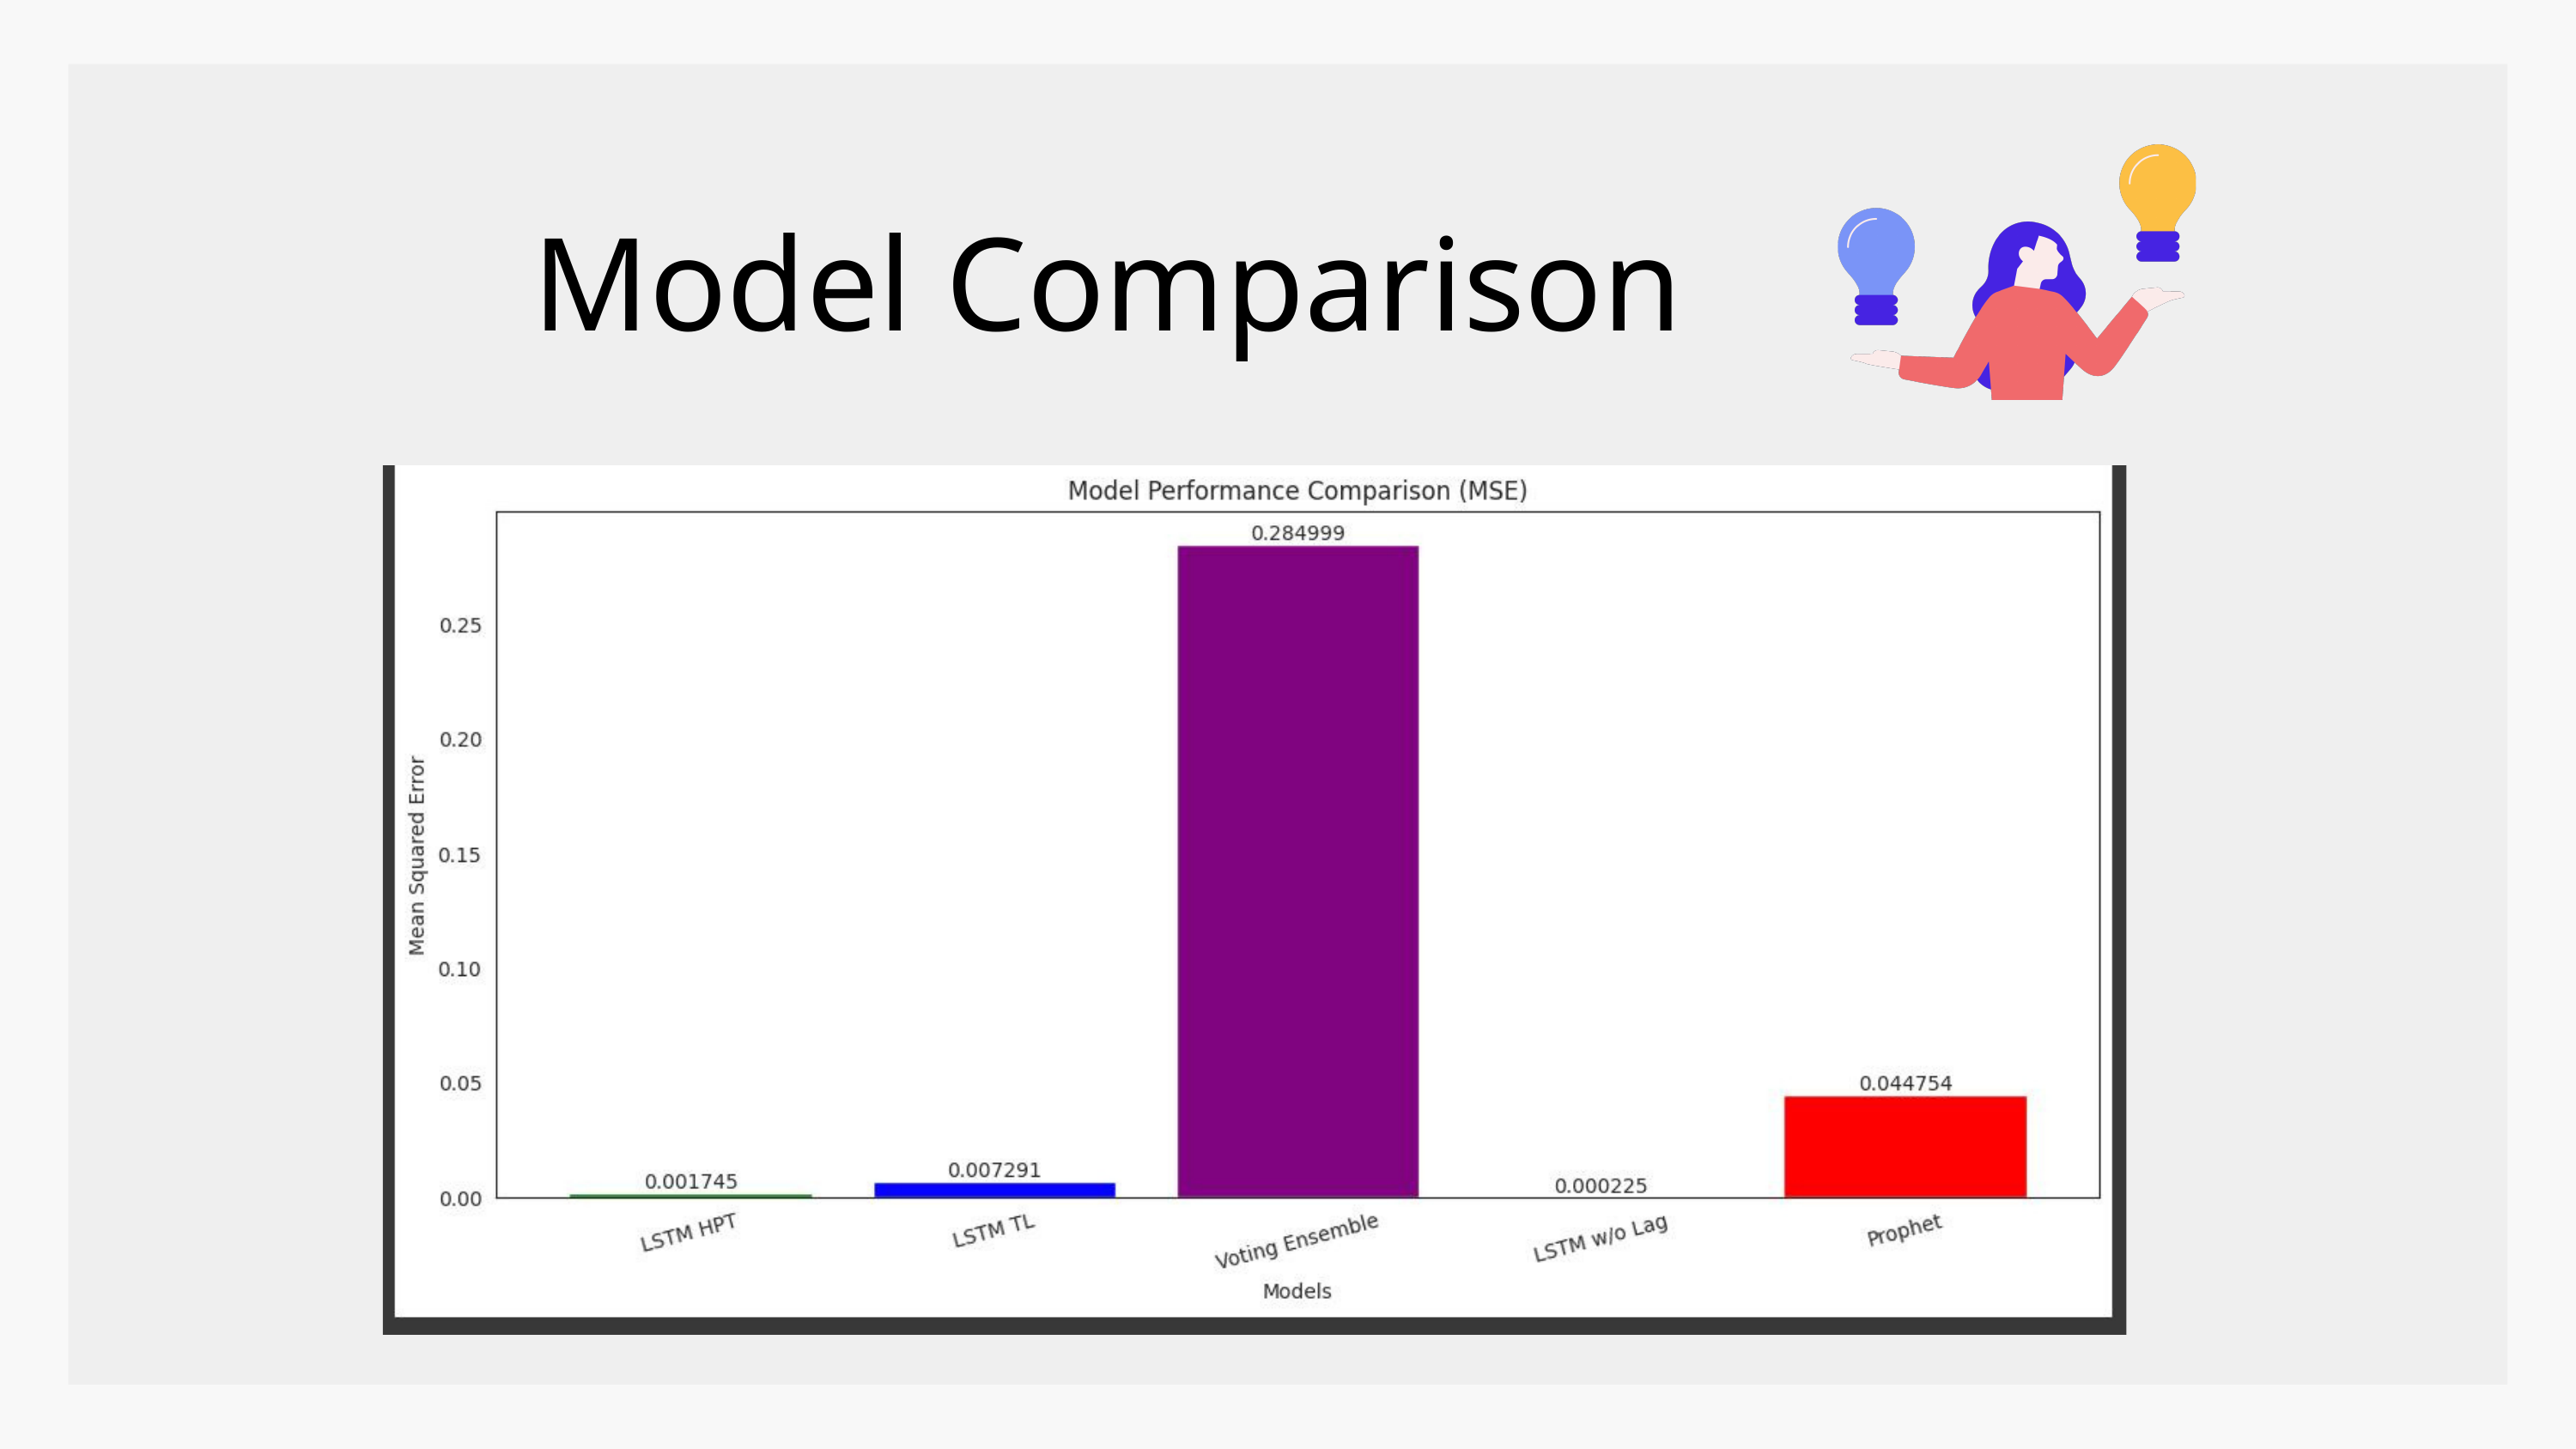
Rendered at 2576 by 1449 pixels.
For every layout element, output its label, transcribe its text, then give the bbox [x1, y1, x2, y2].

text_box [68, 64, 2508, 1385]
text_box [382, 465, 2127, 1335]
text_box [1838, 144, 2196, 176]
text_box [1838, 357, 2196, 400]
text_box Model Comparison [0, 176, 2328, 357]
